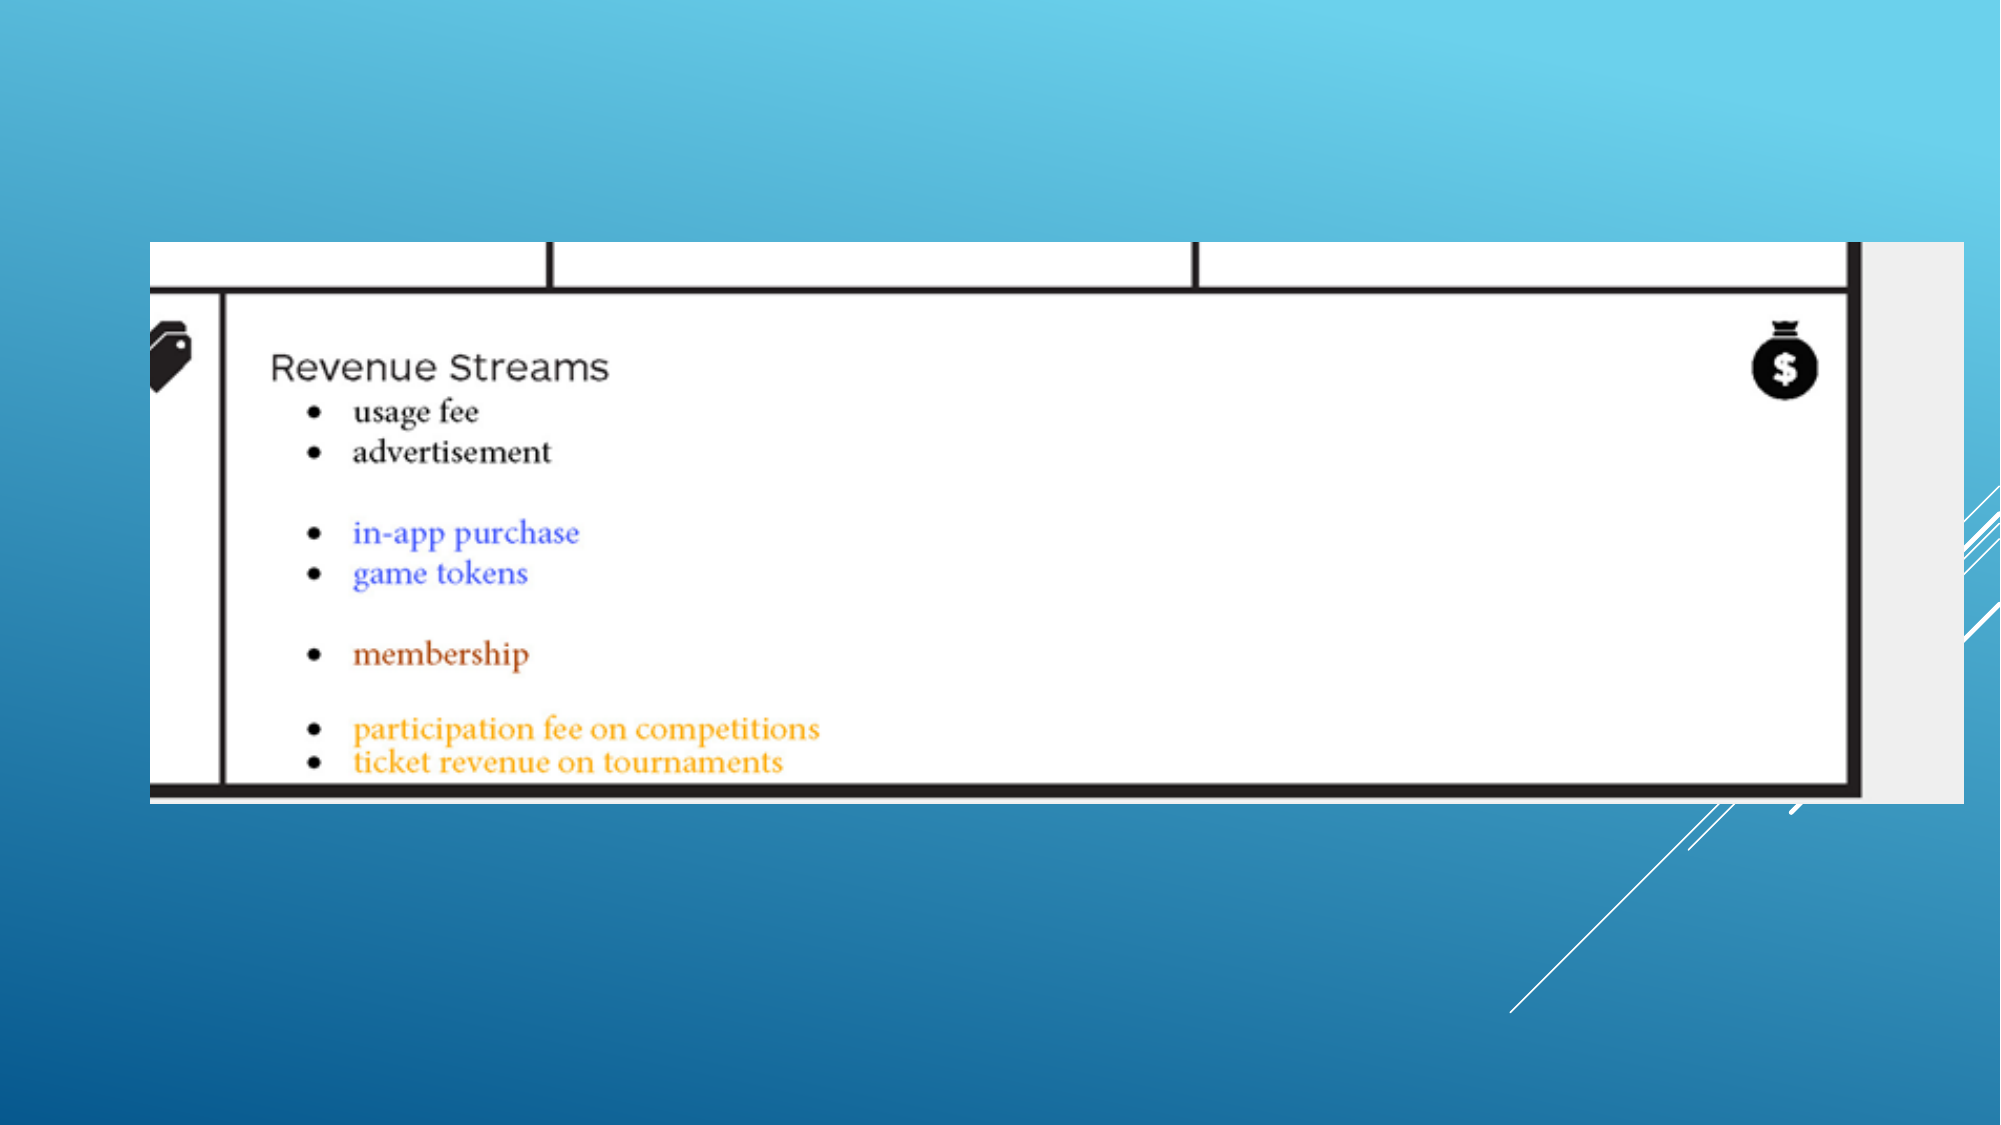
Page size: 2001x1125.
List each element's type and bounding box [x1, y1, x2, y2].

picture [149, 241, 1965, 804]
